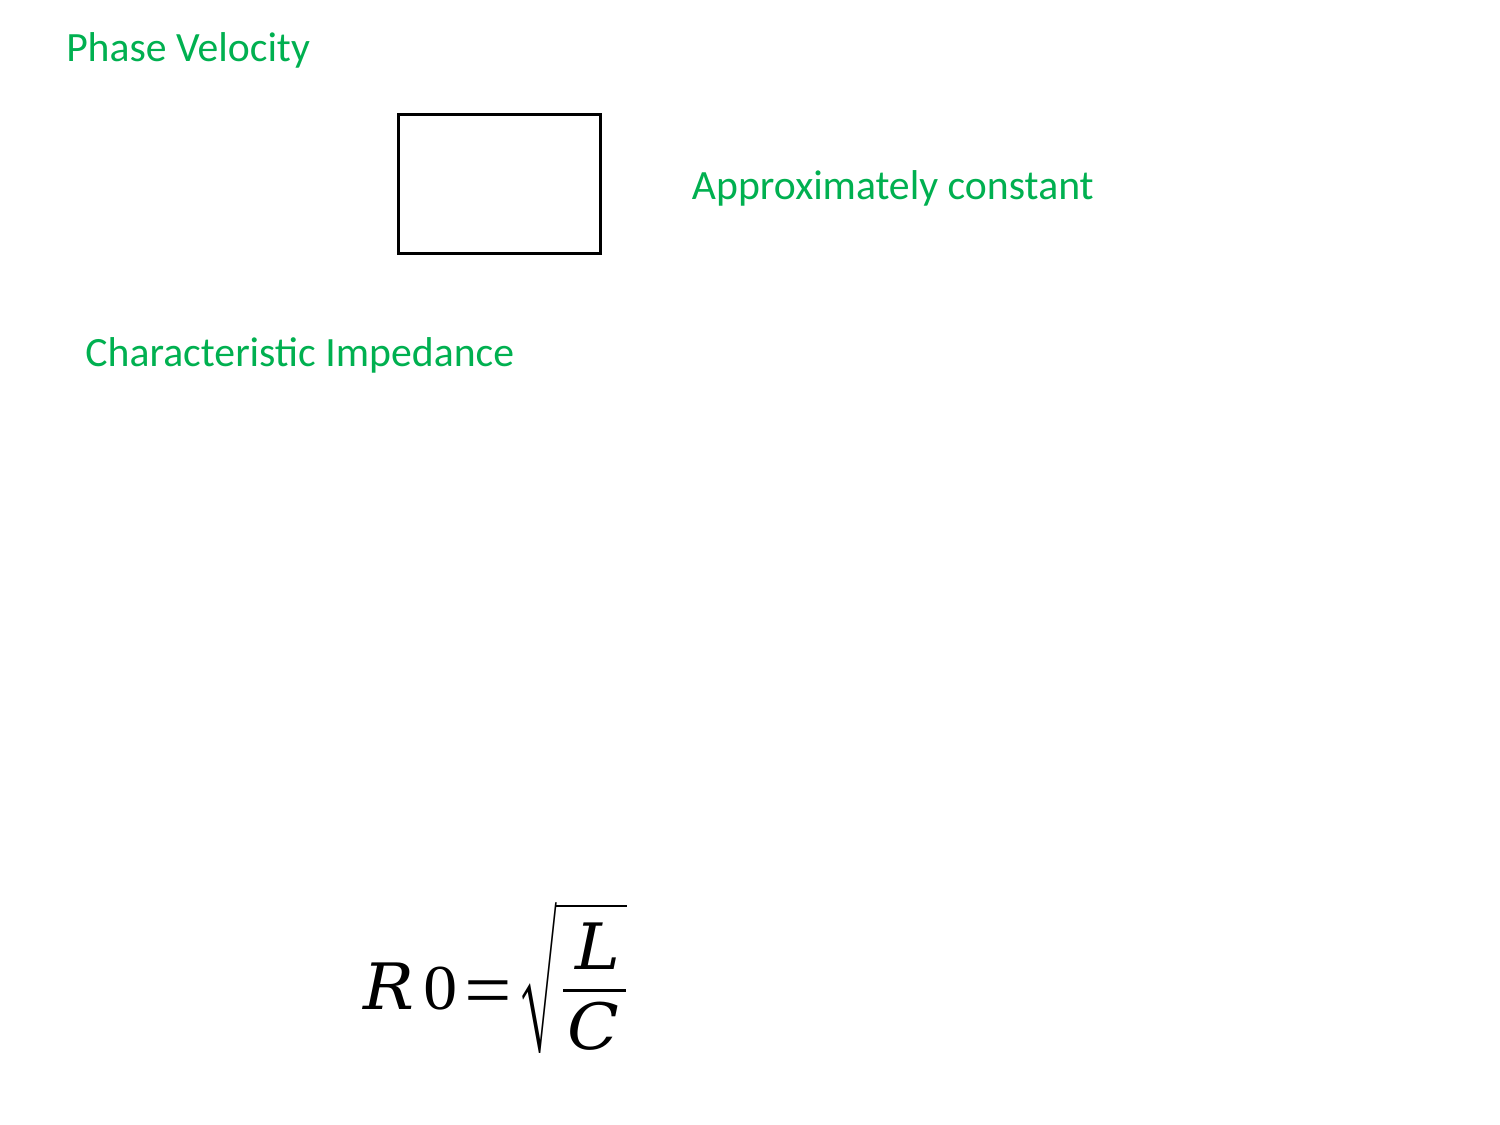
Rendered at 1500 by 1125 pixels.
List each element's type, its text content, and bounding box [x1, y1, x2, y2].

text_box Phase Velocity [51, 12, 335, 78]
text_box Approximately constant [677, 149, 1109, 215]
text_box Characteristic Impedance [70, 317, 530, 383]
